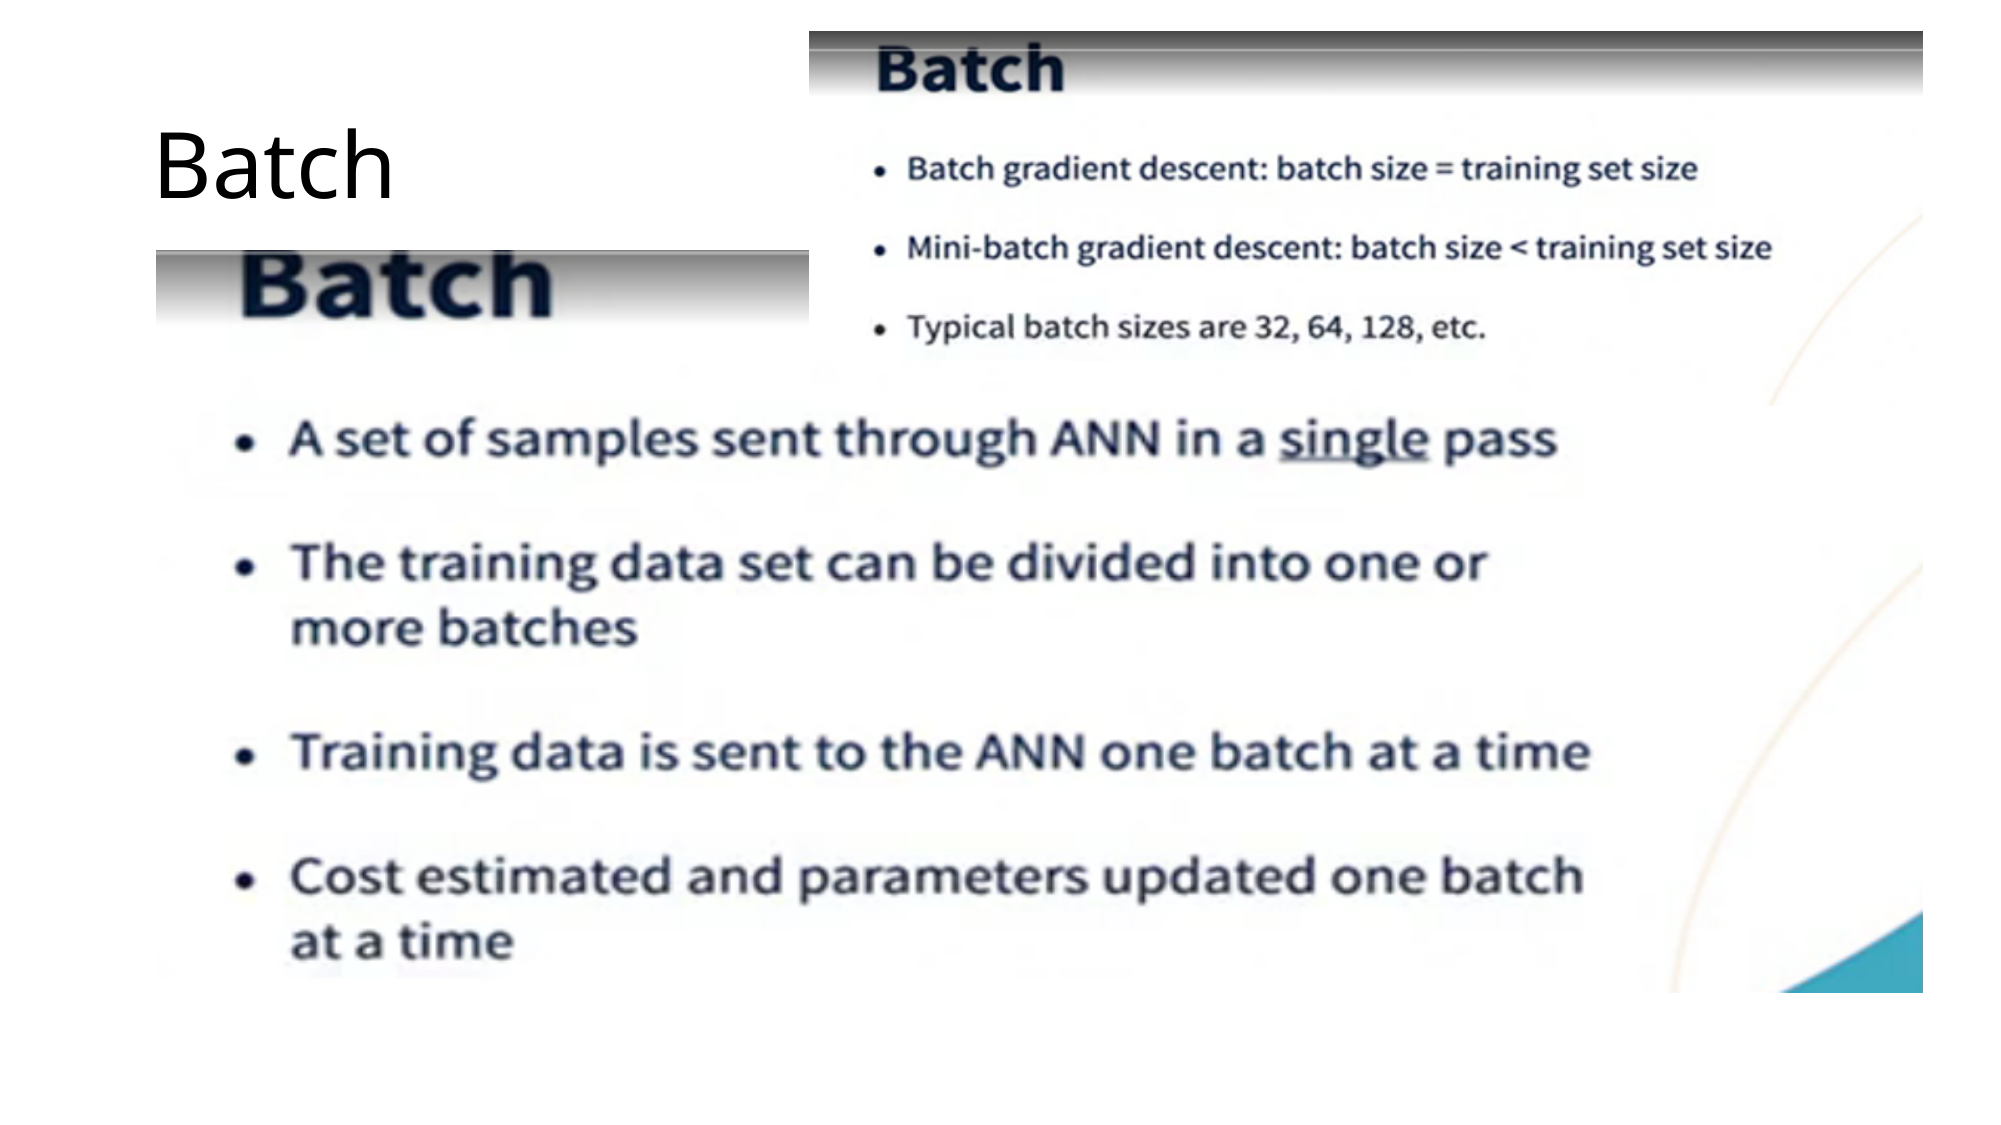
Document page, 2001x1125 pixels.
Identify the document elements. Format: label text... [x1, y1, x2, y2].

picture [809, 31, 1923, 406]
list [156, 250, 1923, 993]
title Batch [137, 59, 809, 278]
